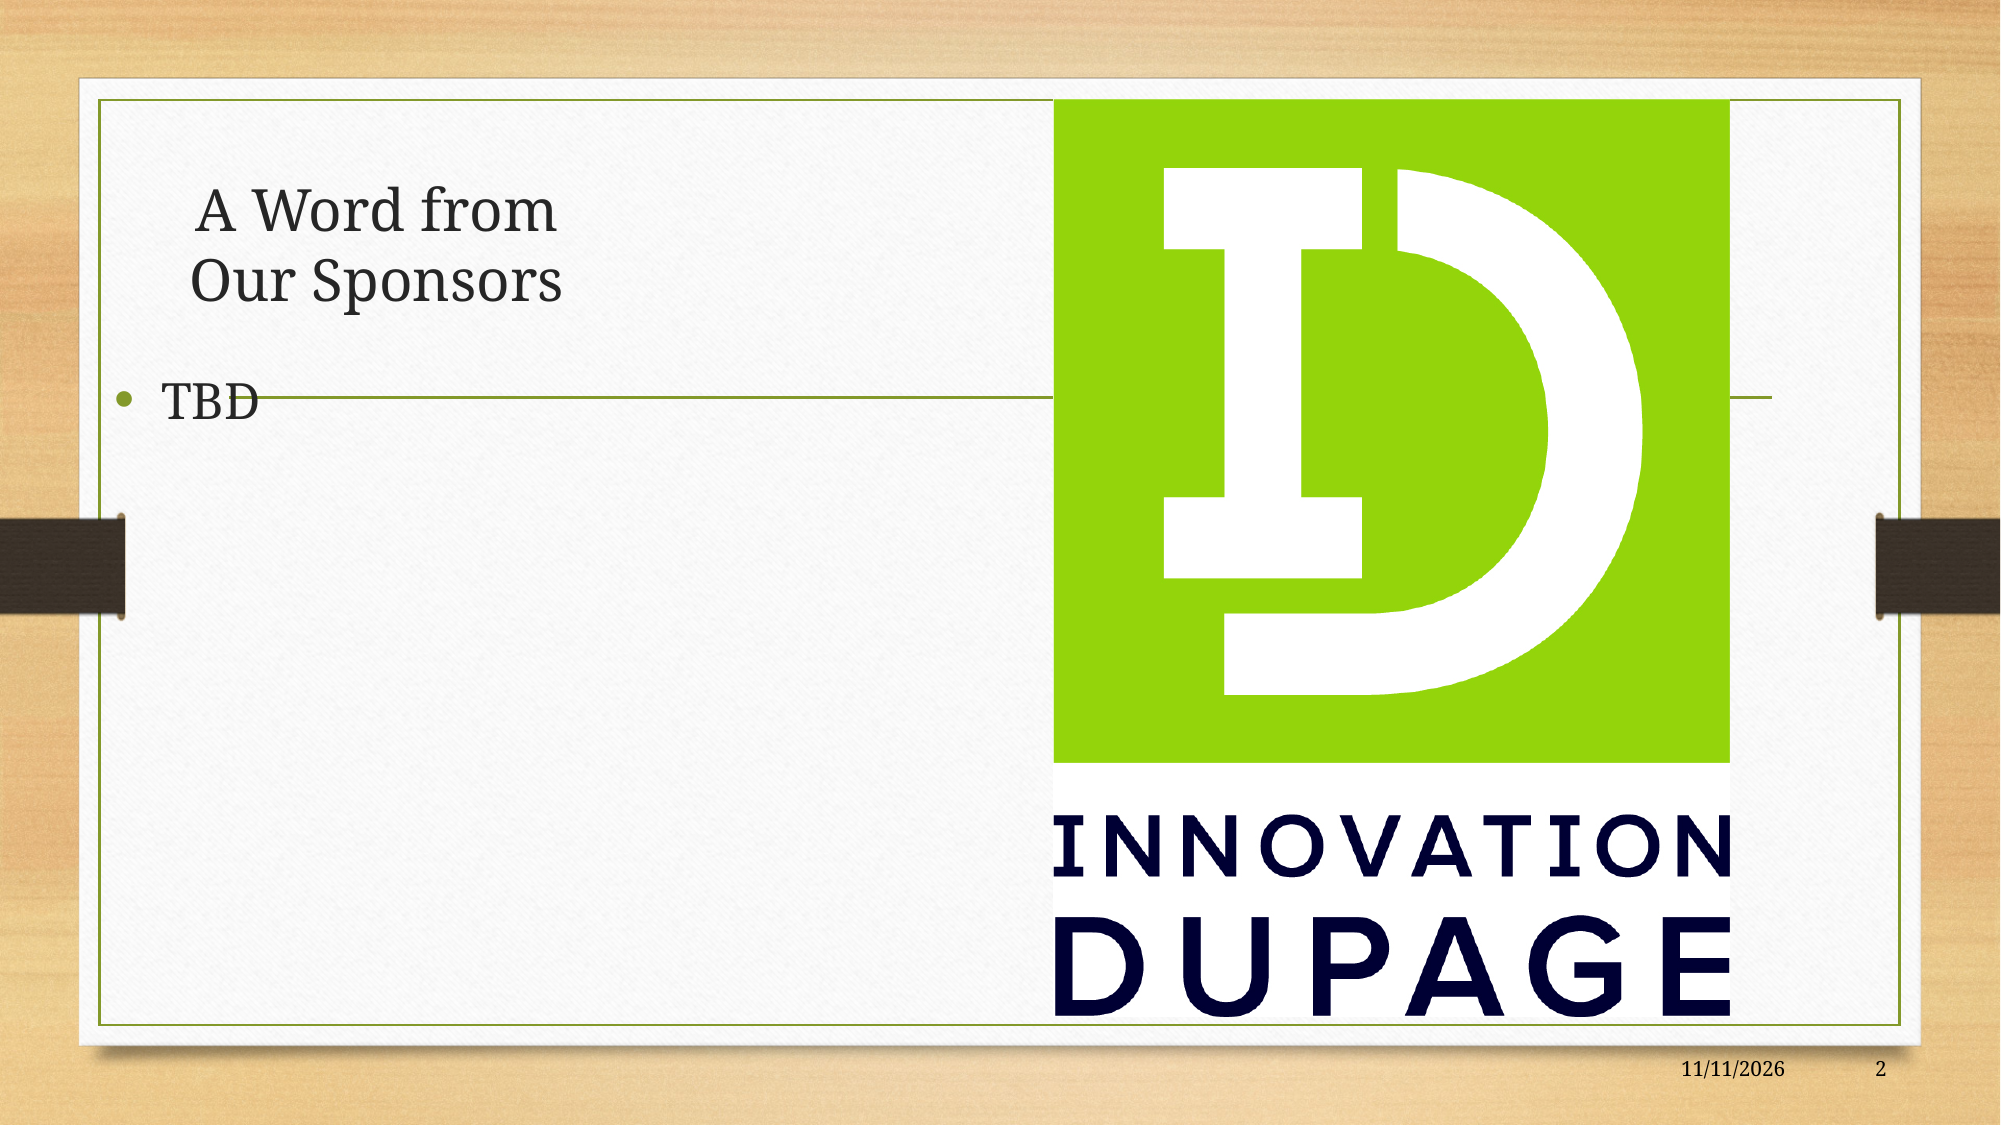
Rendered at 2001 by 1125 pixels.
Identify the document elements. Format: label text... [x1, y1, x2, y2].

picture [0, 0, 2001, 1125]
list TBD [99, 361, 806, 1025]
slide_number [1537, 1046, 1801, 1093]
slide_number 2 [1812, 1046, 1902, 1093]
title A Word from Our Sponsors [144, 114, 610, 321]
